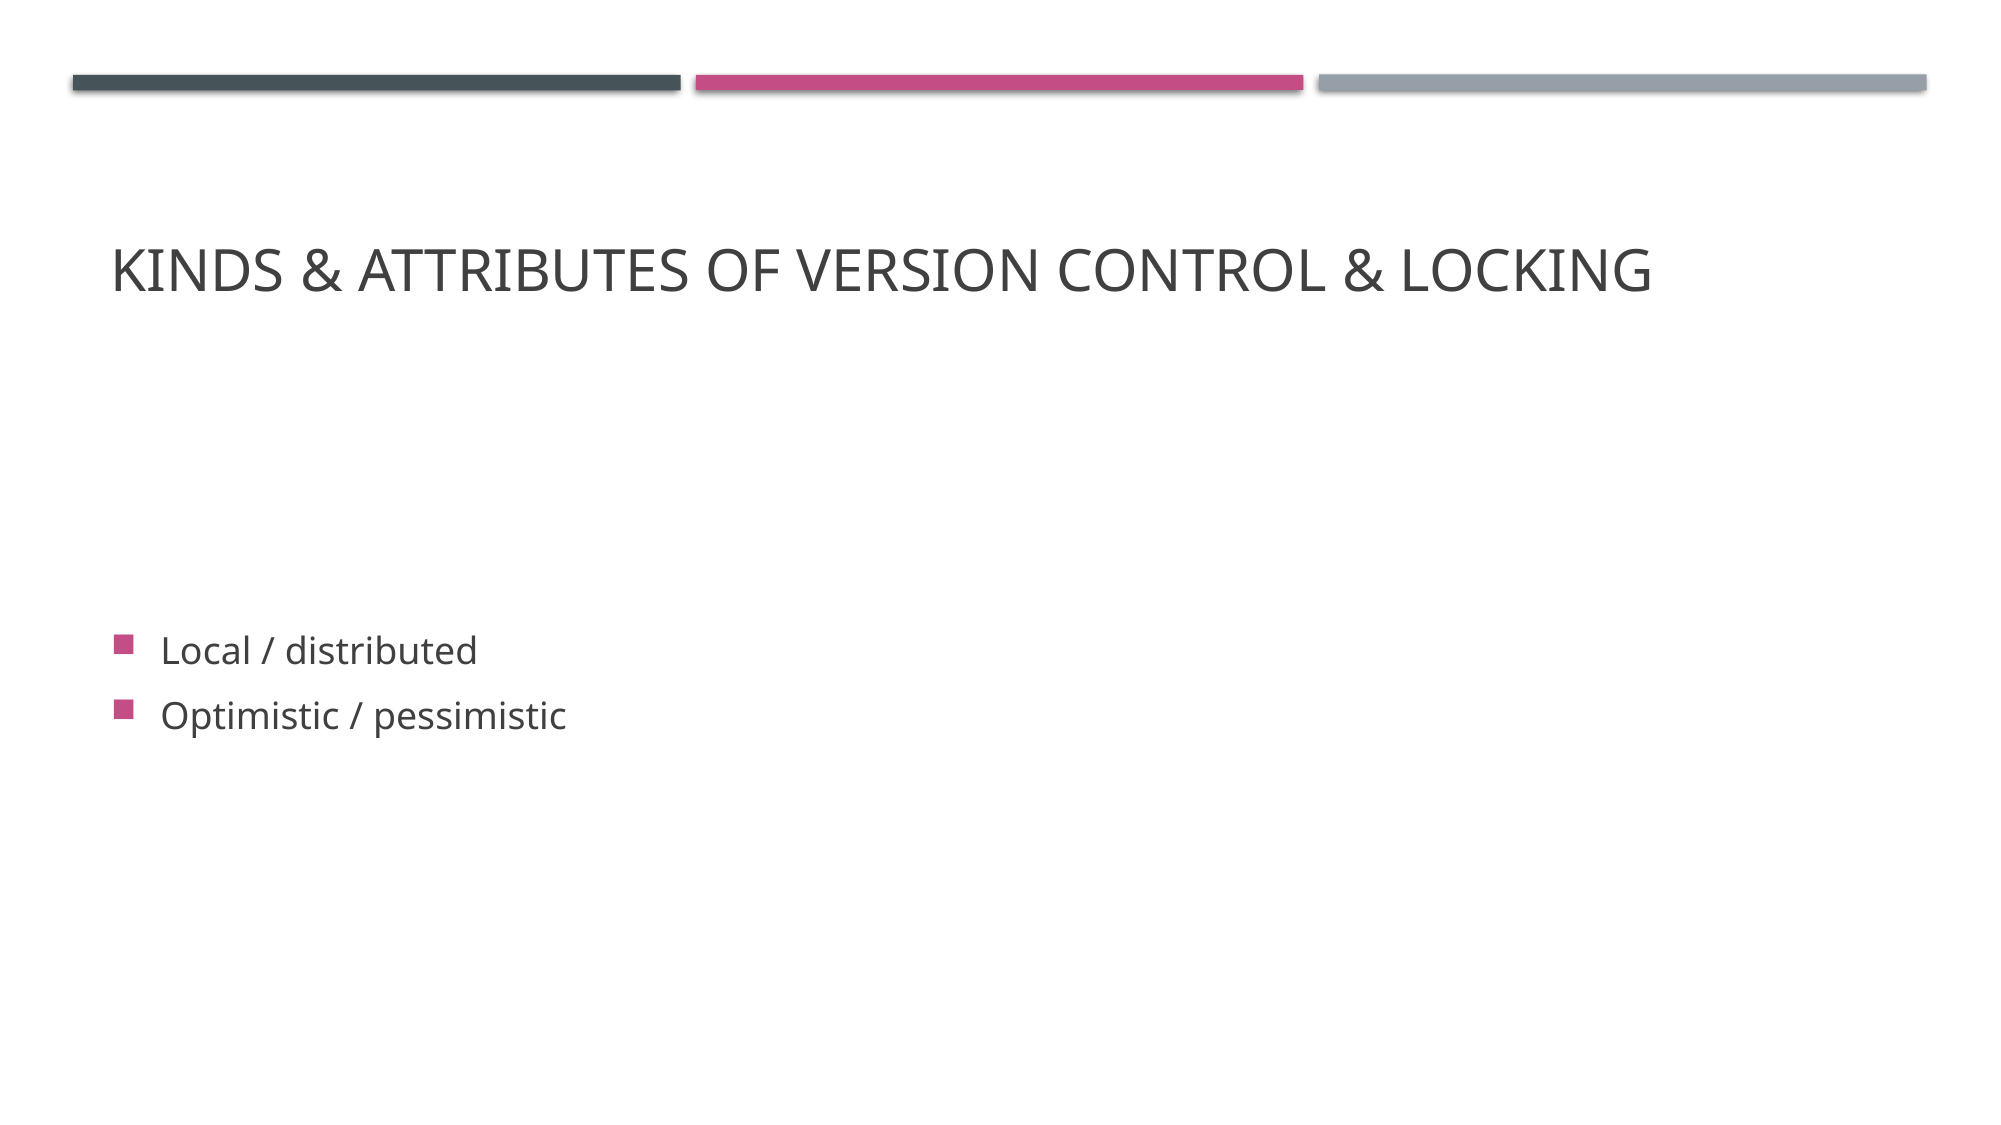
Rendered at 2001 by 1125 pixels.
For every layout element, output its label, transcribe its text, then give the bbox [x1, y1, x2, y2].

list Local / distributed Optimistic / pessimistic [95, 383, 1905, 981]
title Kinds & attributes of version control & locking [95, 115, 1905, 311]
